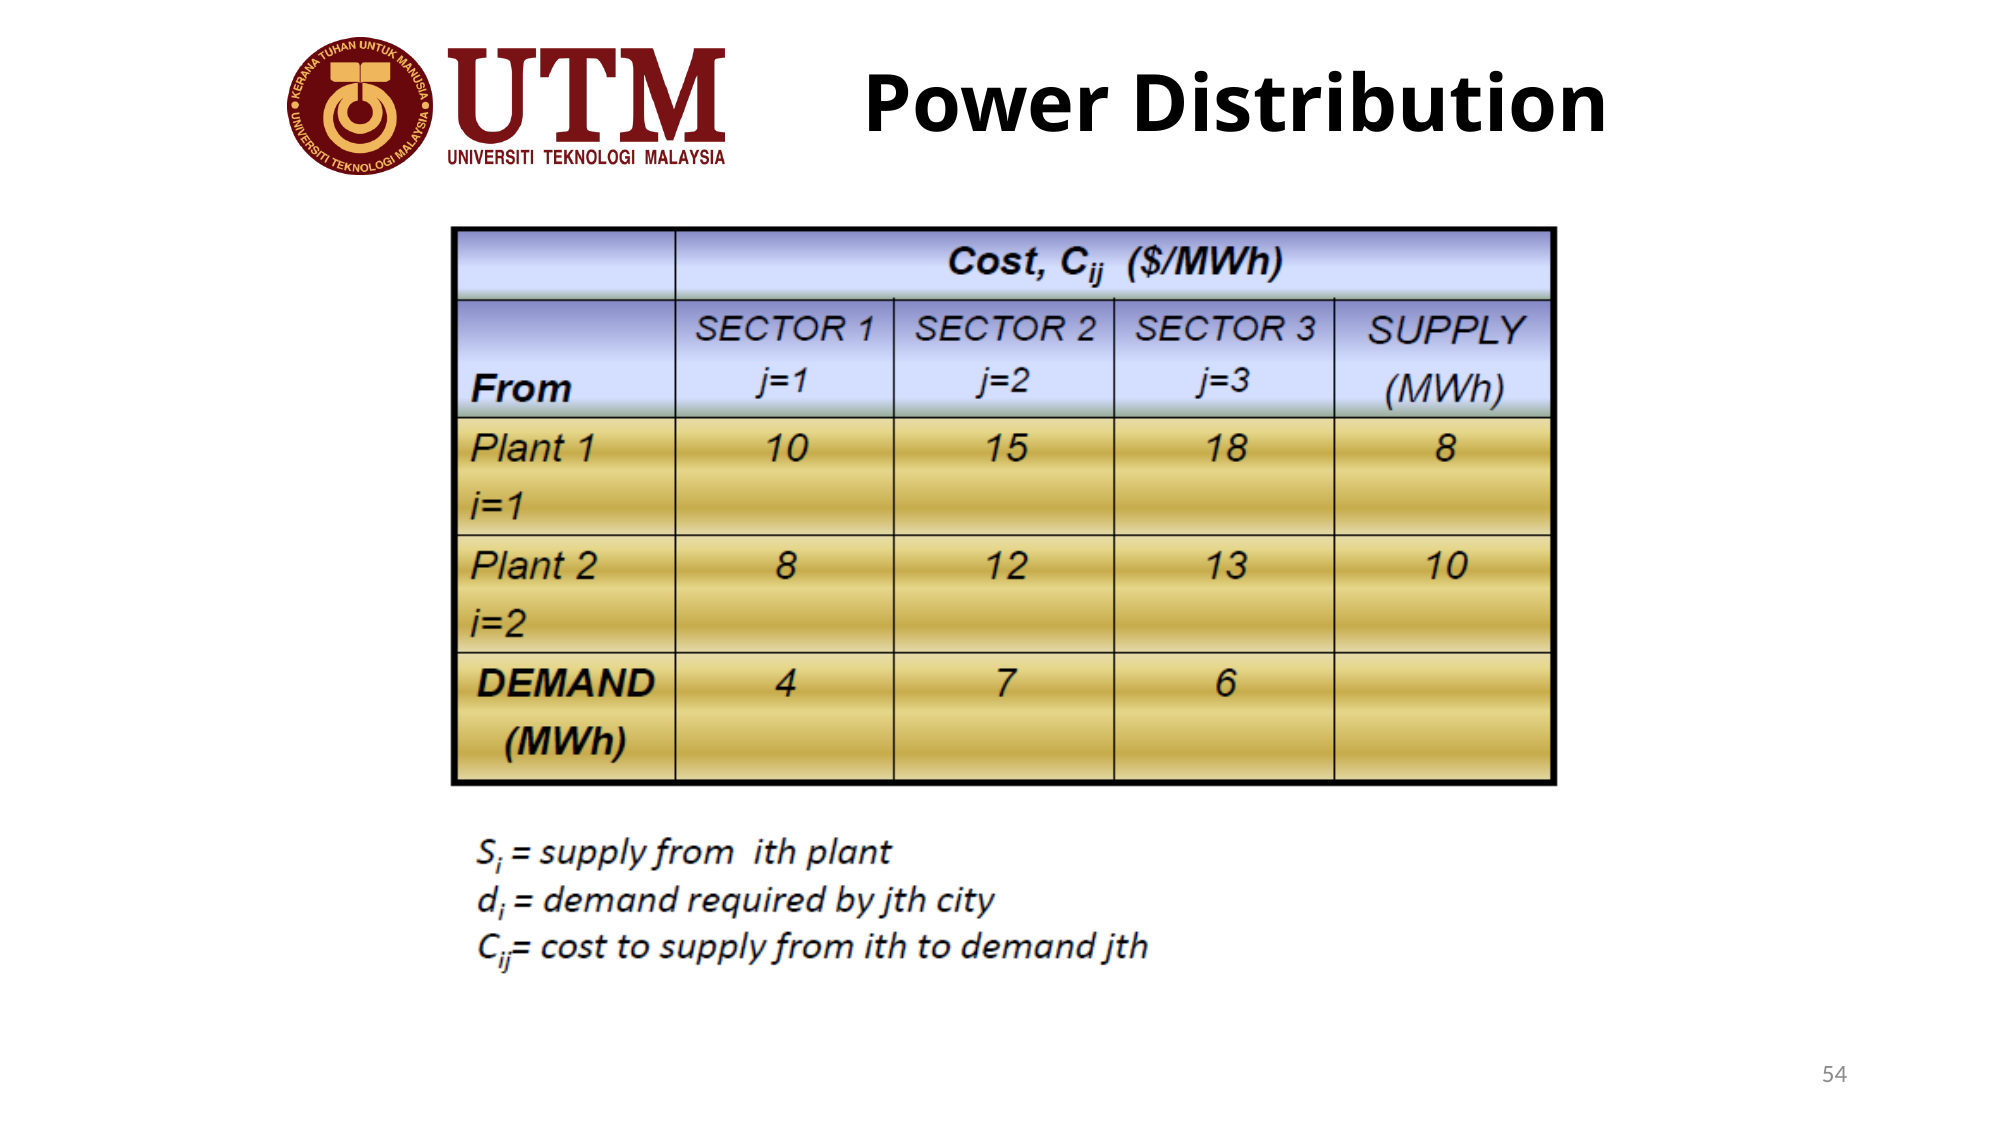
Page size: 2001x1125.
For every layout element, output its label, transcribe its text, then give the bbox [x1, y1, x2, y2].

picture [287, 37, 725, 175]
title Power Distribution [750, 24, 1724, 188]
picture [379, 187, 1647, 990]
slide_number 54 [1412, 1042, 1863, 1103]
